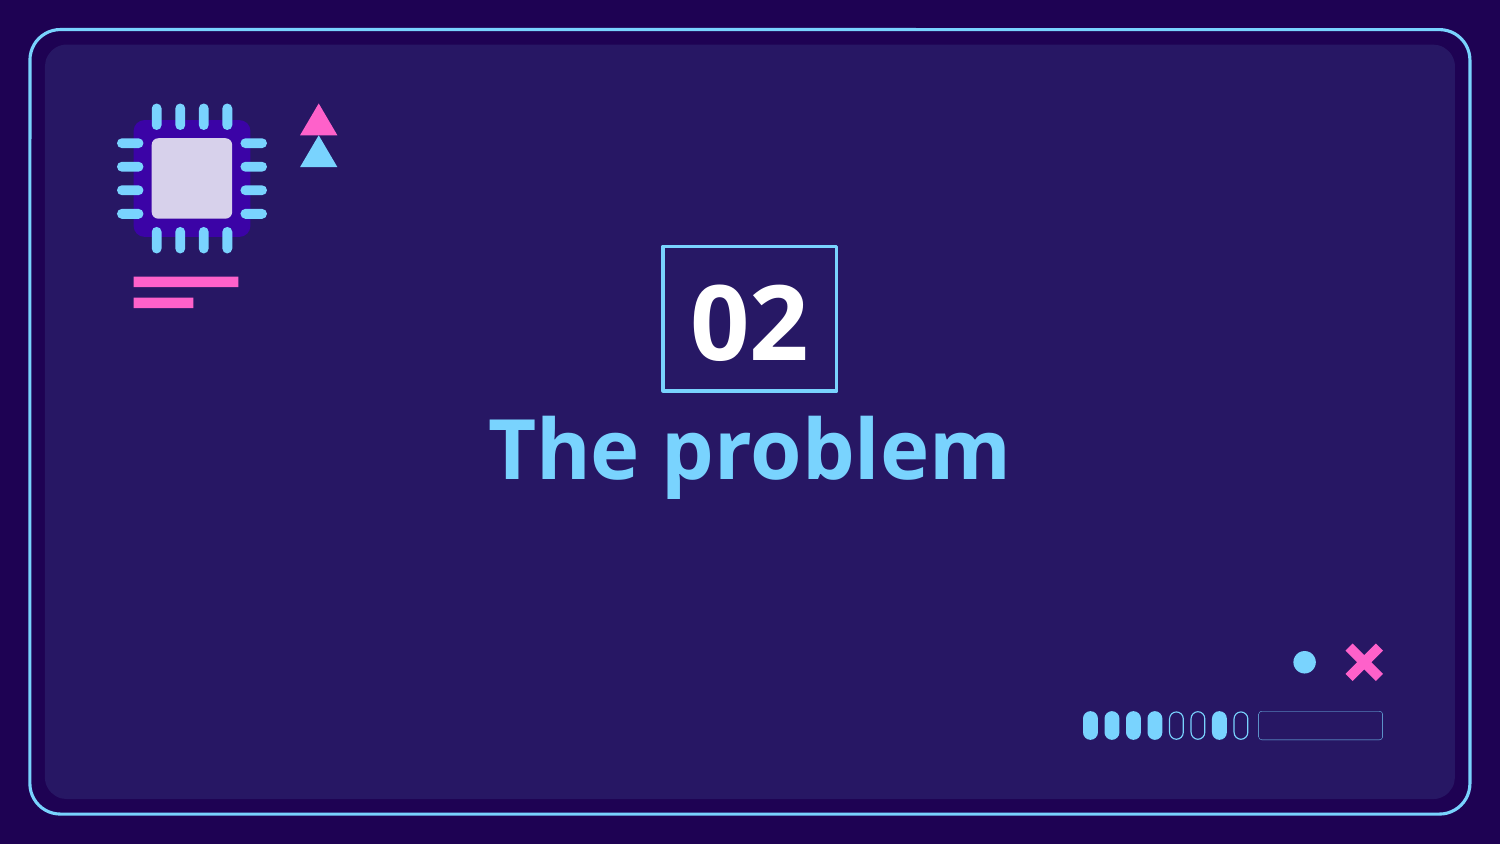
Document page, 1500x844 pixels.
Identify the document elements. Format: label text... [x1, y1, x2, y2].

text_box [116, 103, 338, 309]
text_box 02 [662, 246, 837, 392]
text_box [1082, 643, 1384, 741]
text_box The problem [40, 405, 1460, 511]
